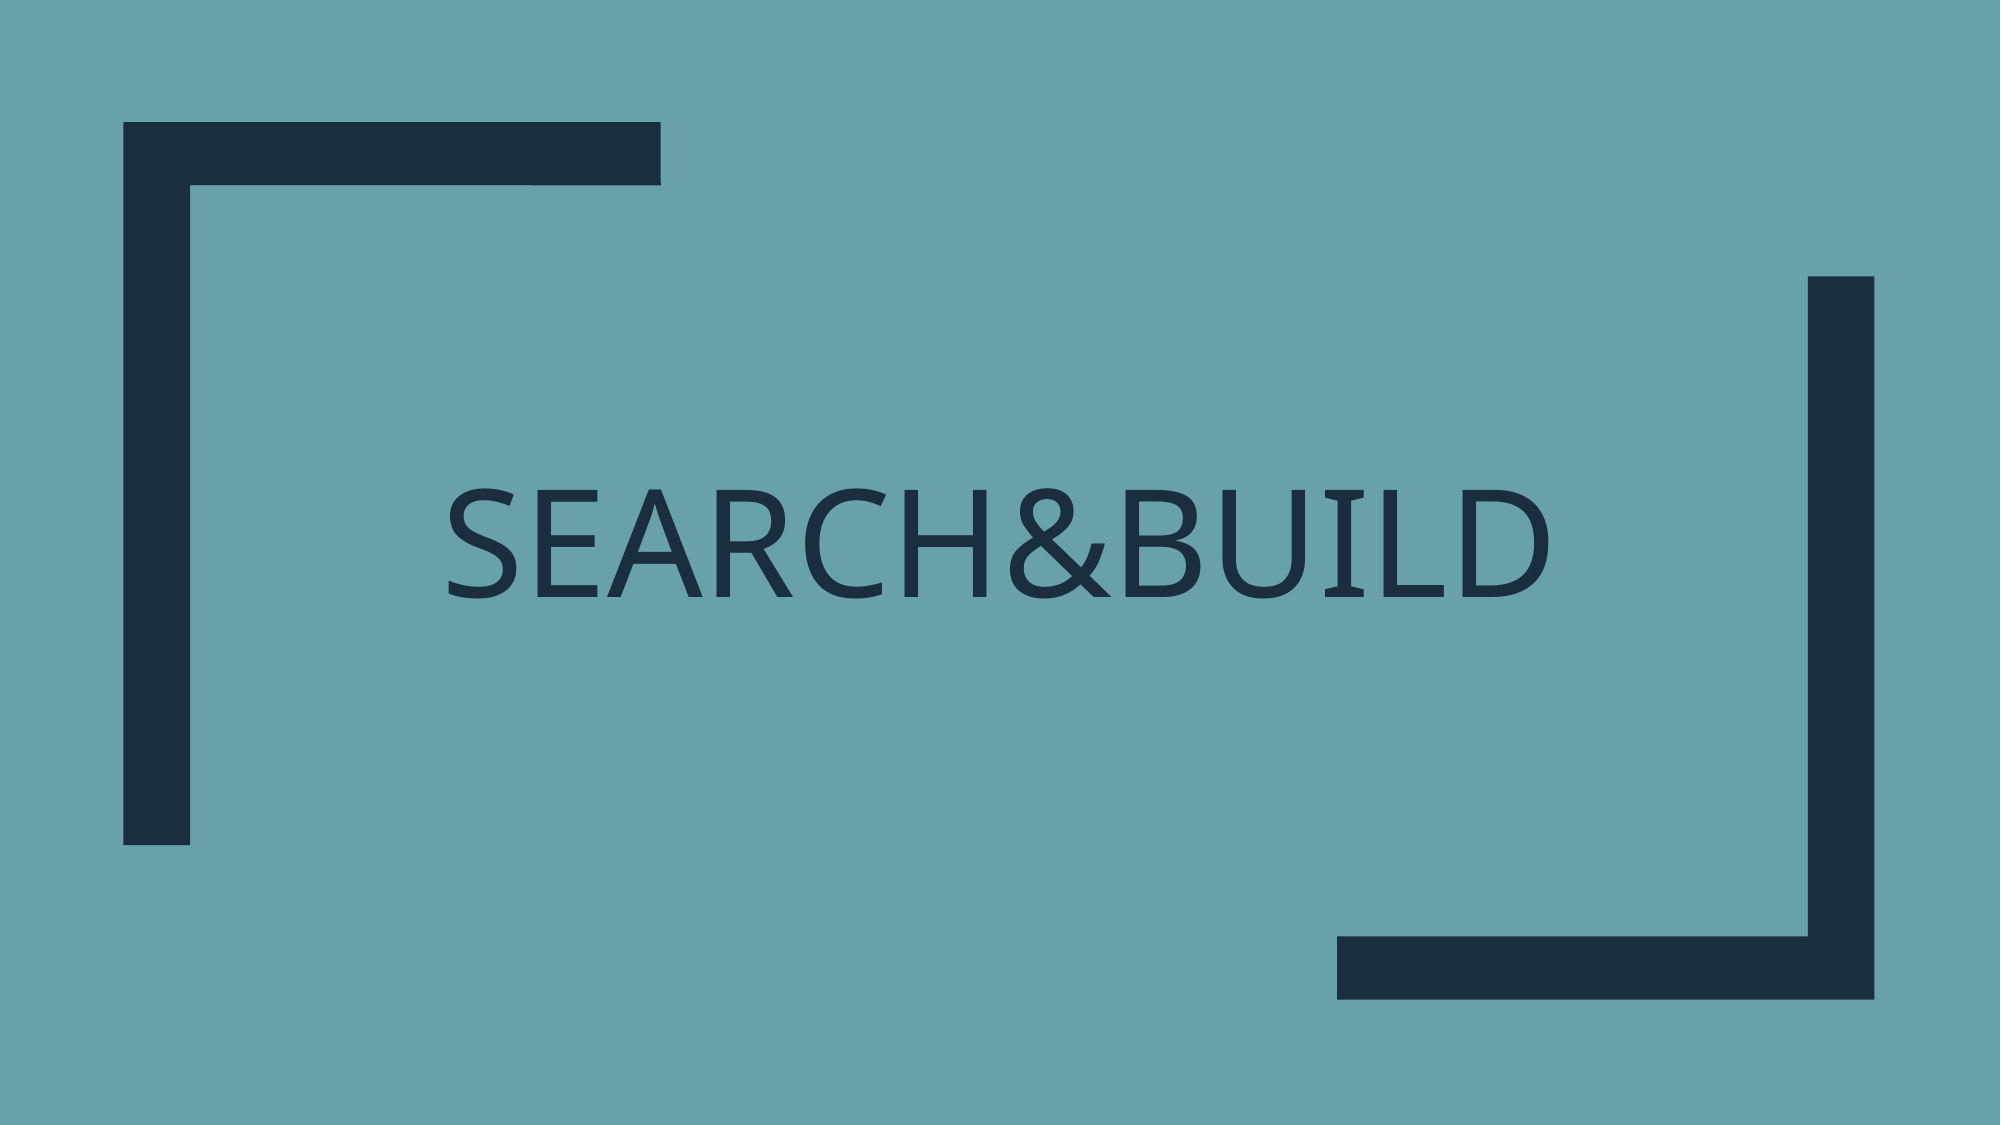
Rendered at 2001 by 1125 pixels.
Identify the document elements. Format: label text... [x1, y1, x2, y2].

title Search&build [314, 293, 1686, 638]
